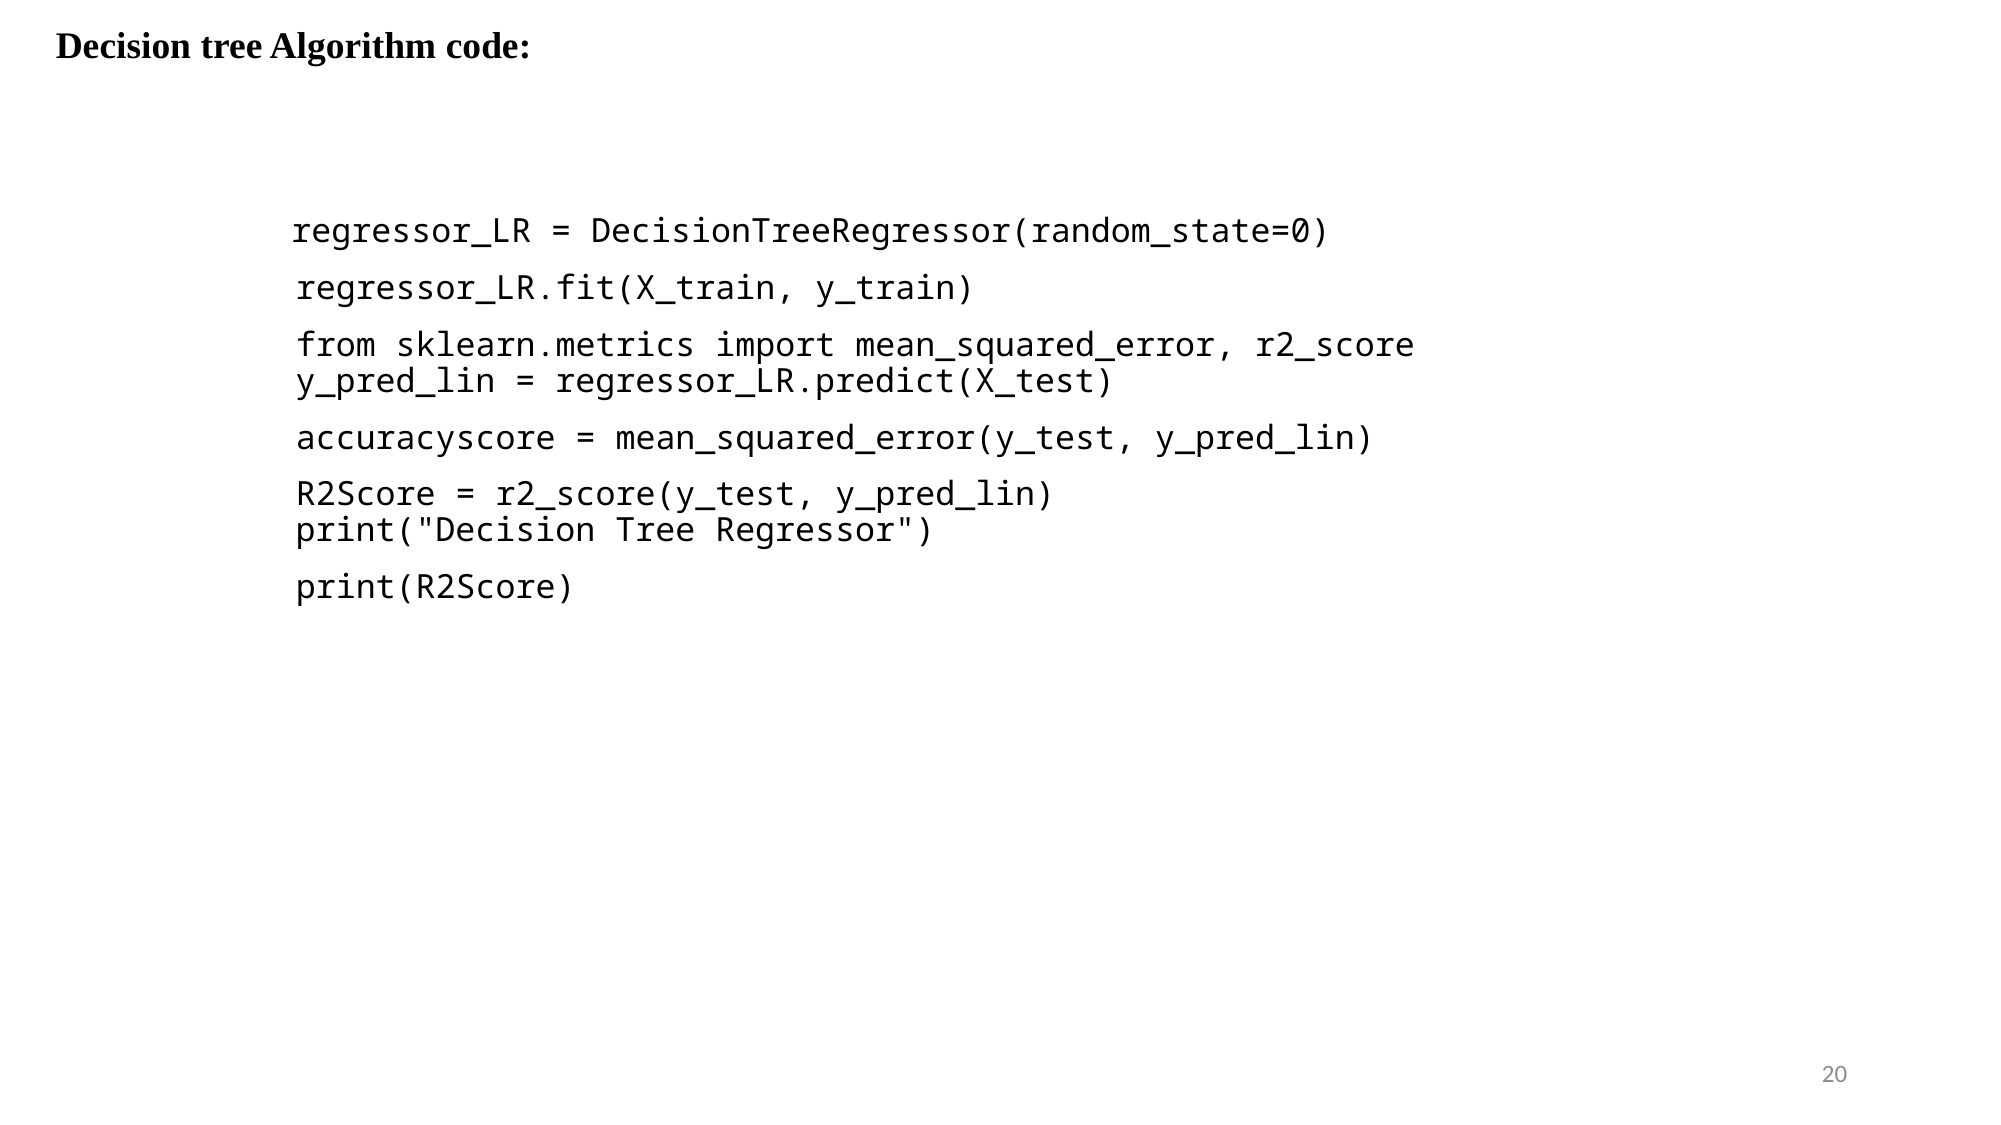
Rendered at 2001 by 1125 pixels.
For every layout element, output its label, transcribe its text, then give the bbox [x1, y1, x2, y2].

slide_number 20 [1412, 1042, 1863, 1103]
list Decision tree Algorithm code: regressor_LR = DecisionTreeRegressor(random_state=0) regressor_LR.fit(X_train, y_train) from sklearn.metrics import mean_squared_error, r2_score y_pred_lin = regressor_LR.predict(X_test) accuracyscore = mean_squared_error(y_test, y_pred_lin) R2Score = r2_score(y_test, y_pred_lin) print("Decision Tree Regressor") print(R2Score) [40, 18, 1962, 1043]
